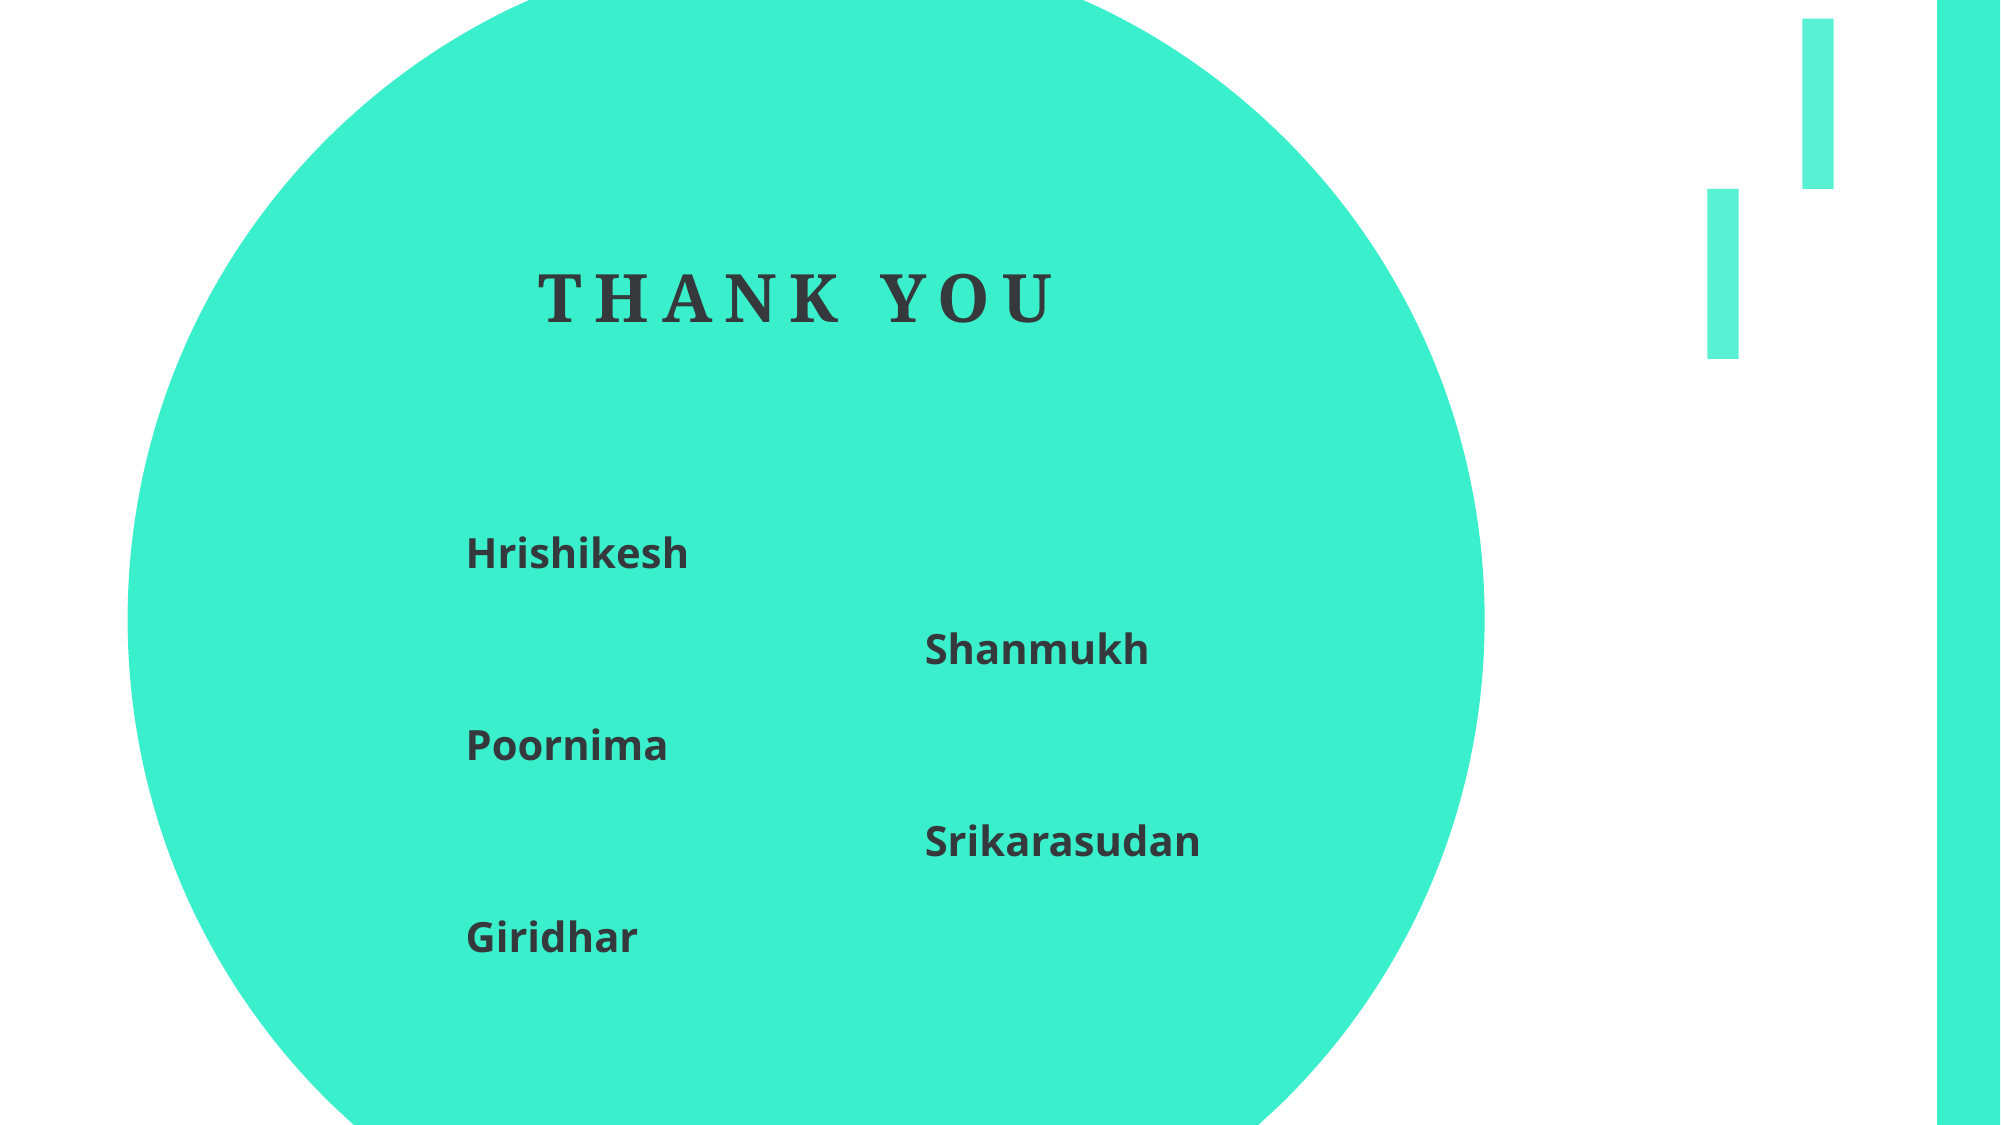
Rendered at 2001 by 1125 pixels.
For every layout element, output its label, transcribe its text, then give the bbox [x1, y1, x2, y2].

title THANK YOU [538, 75, 1521, 337]
list Hrishikesh Shanmukh Poornima Srikarasudan Giridhar [465, 502, 1359, 787]
